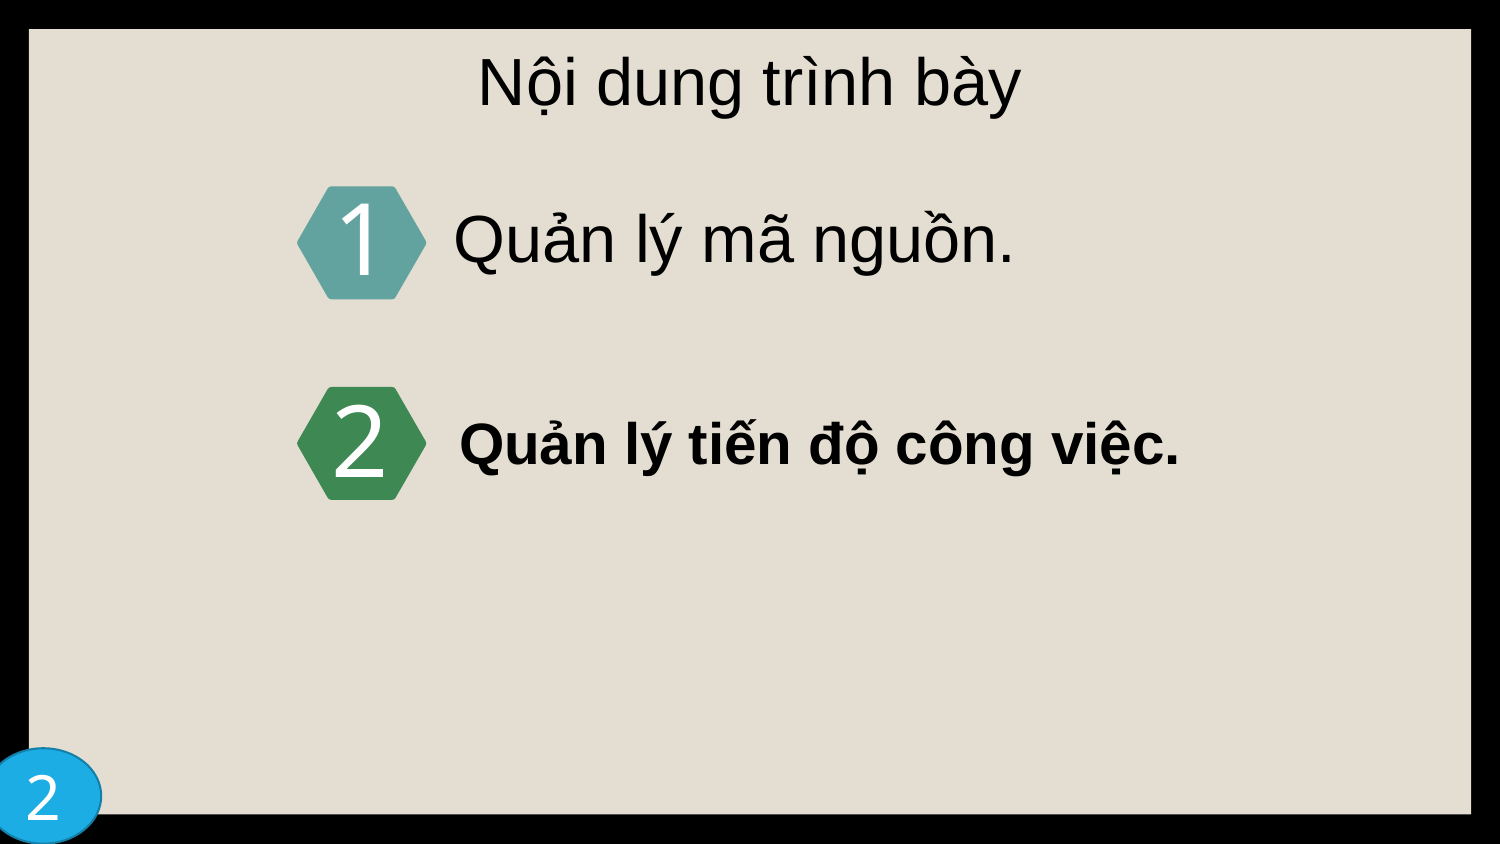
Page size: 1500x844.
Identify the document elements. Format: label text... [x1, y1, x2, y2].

text_box 2 [260, 376, 461, 515]
text_box 2 [0, 747, 103, 844]
text_box 1 [261, 173, 462, 312]
title Quản lý tiến độ công việc. [444, 358, 1206, 533]
title Quản lý mã nguồn. [462, 193, 1150, 289]
title Nội dung trình bày [126, 36, 1374, 132]
